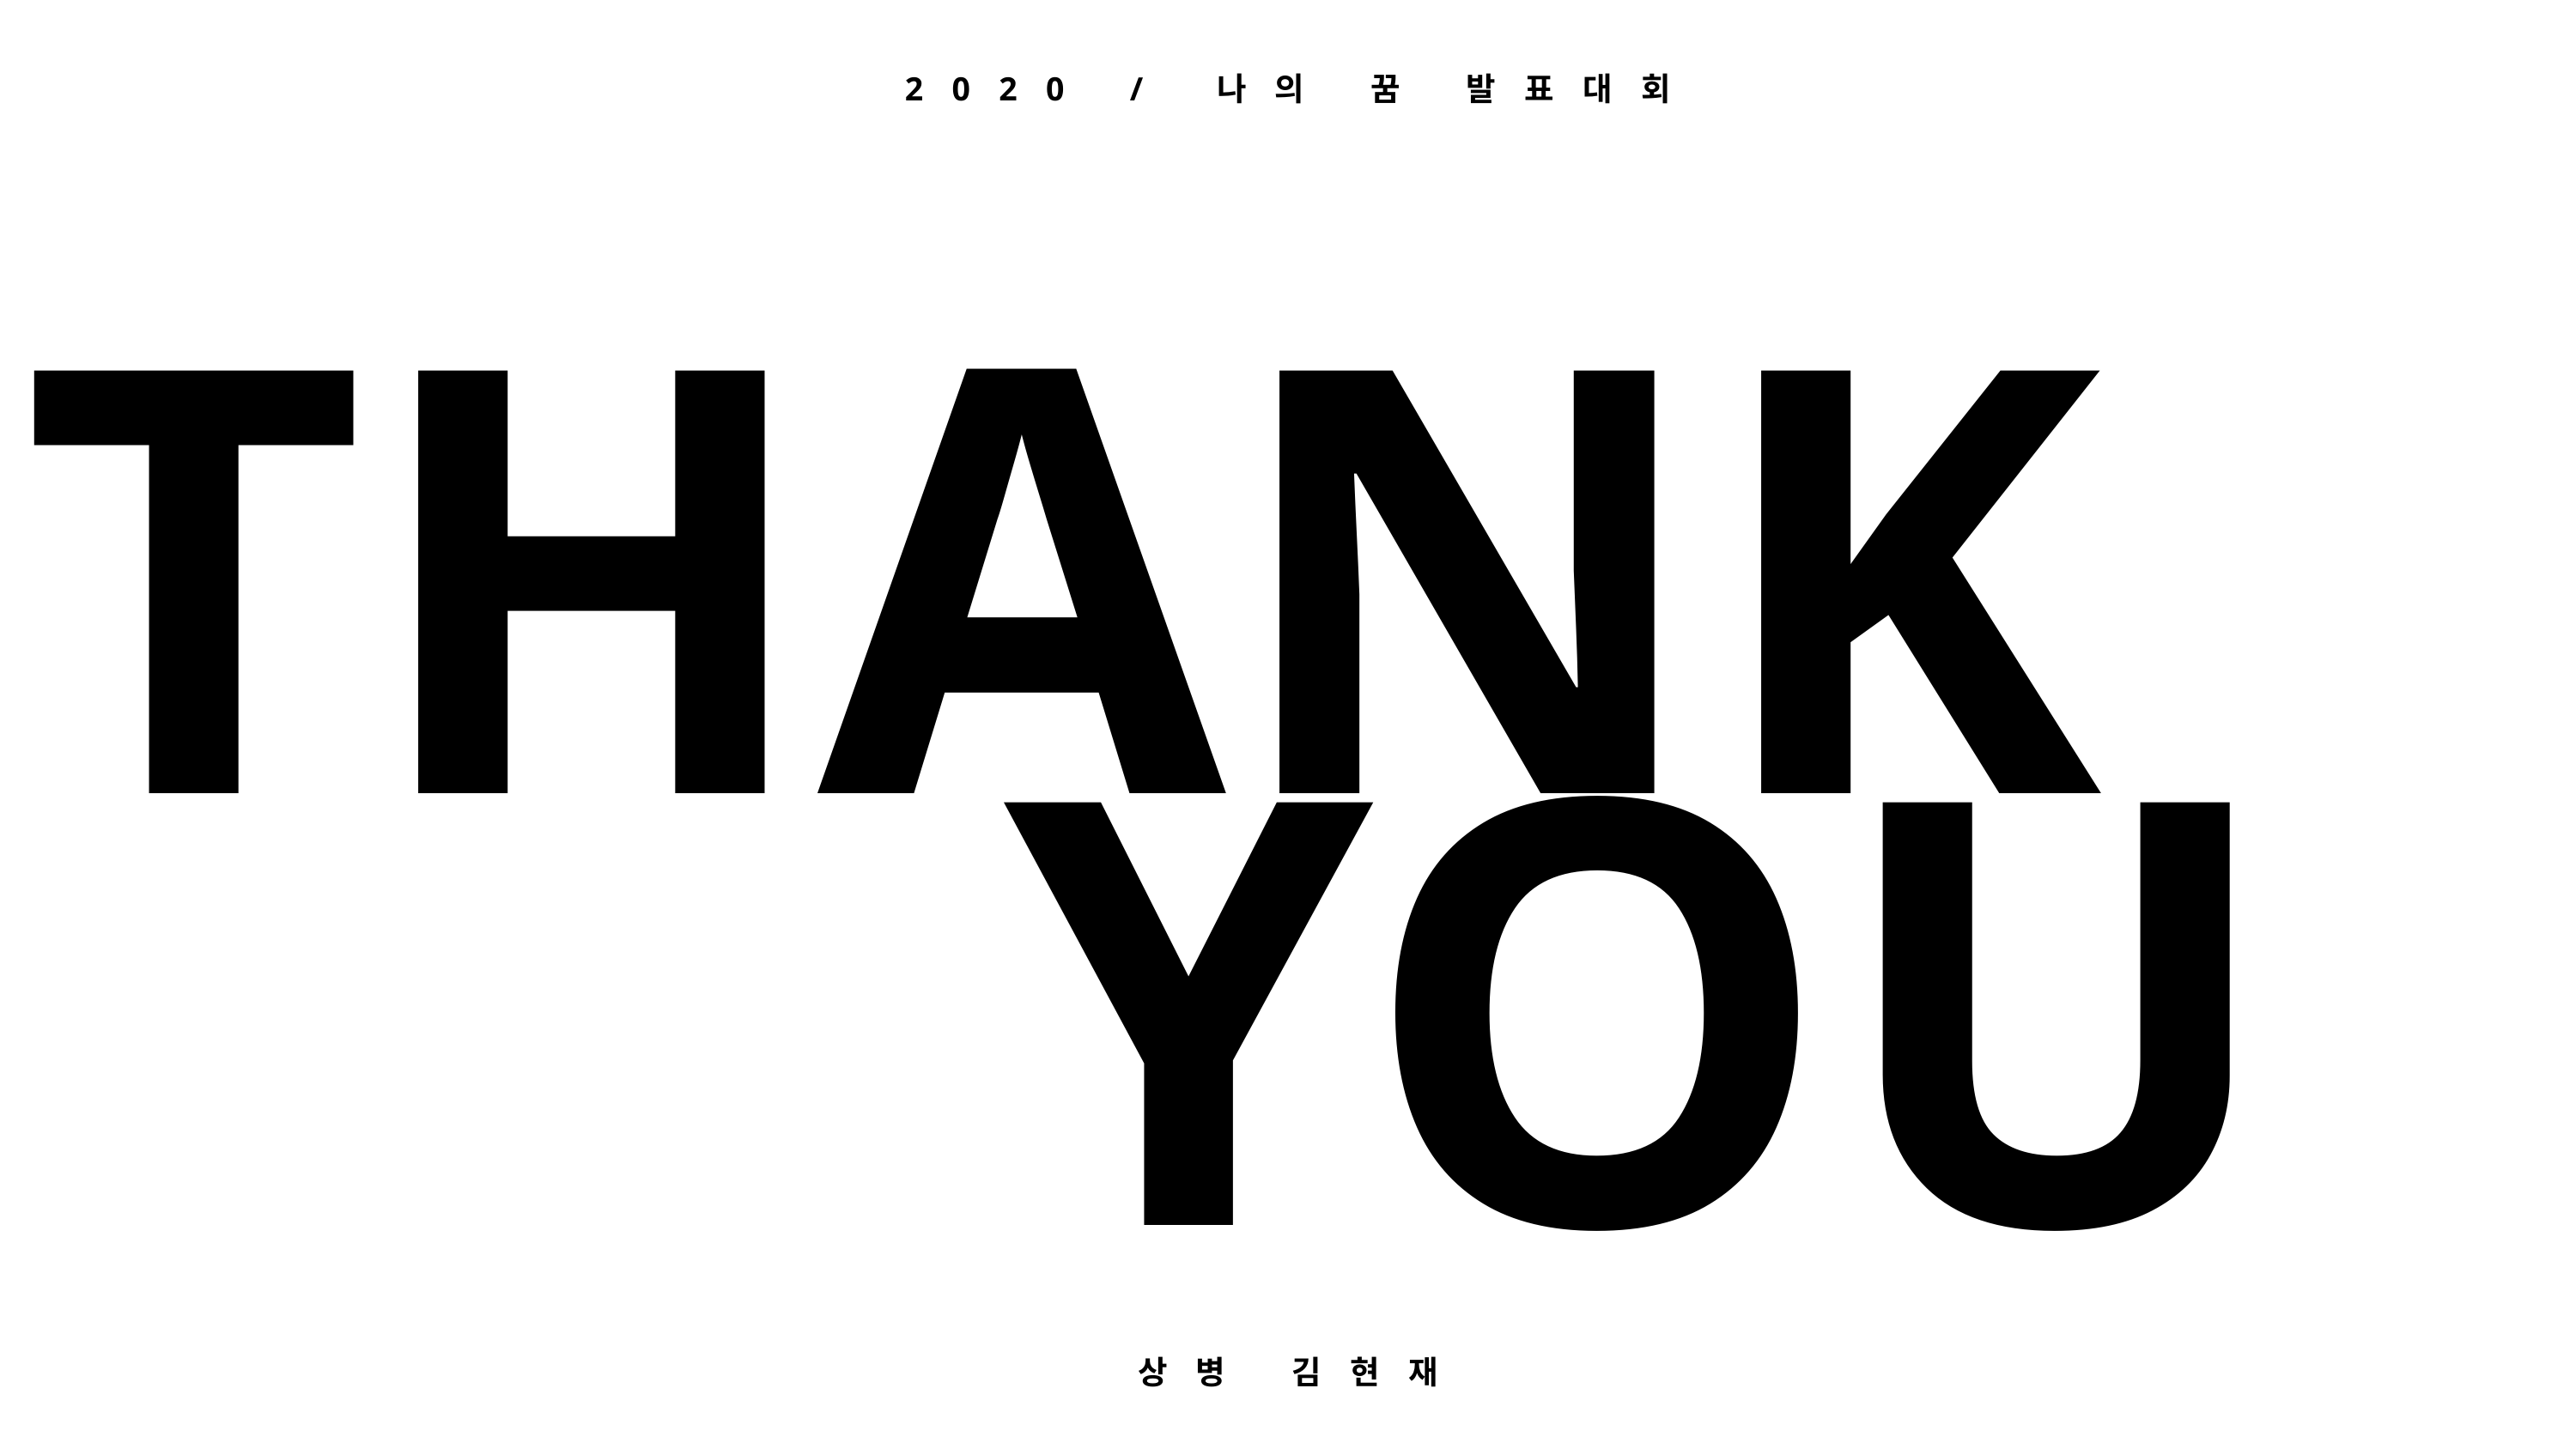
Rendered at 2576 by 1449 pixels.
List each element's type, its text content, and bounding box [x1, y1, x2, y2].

text_box 상병 김현재 [379, 1345, 2197, 1383]
text_box THANK [9, 195, 2576, 994]
text_box 2020 / 나의 꿈 발표대회 [379, 62, 2197, 99]
text_box YOU [991, 627, 2468, 1426]
